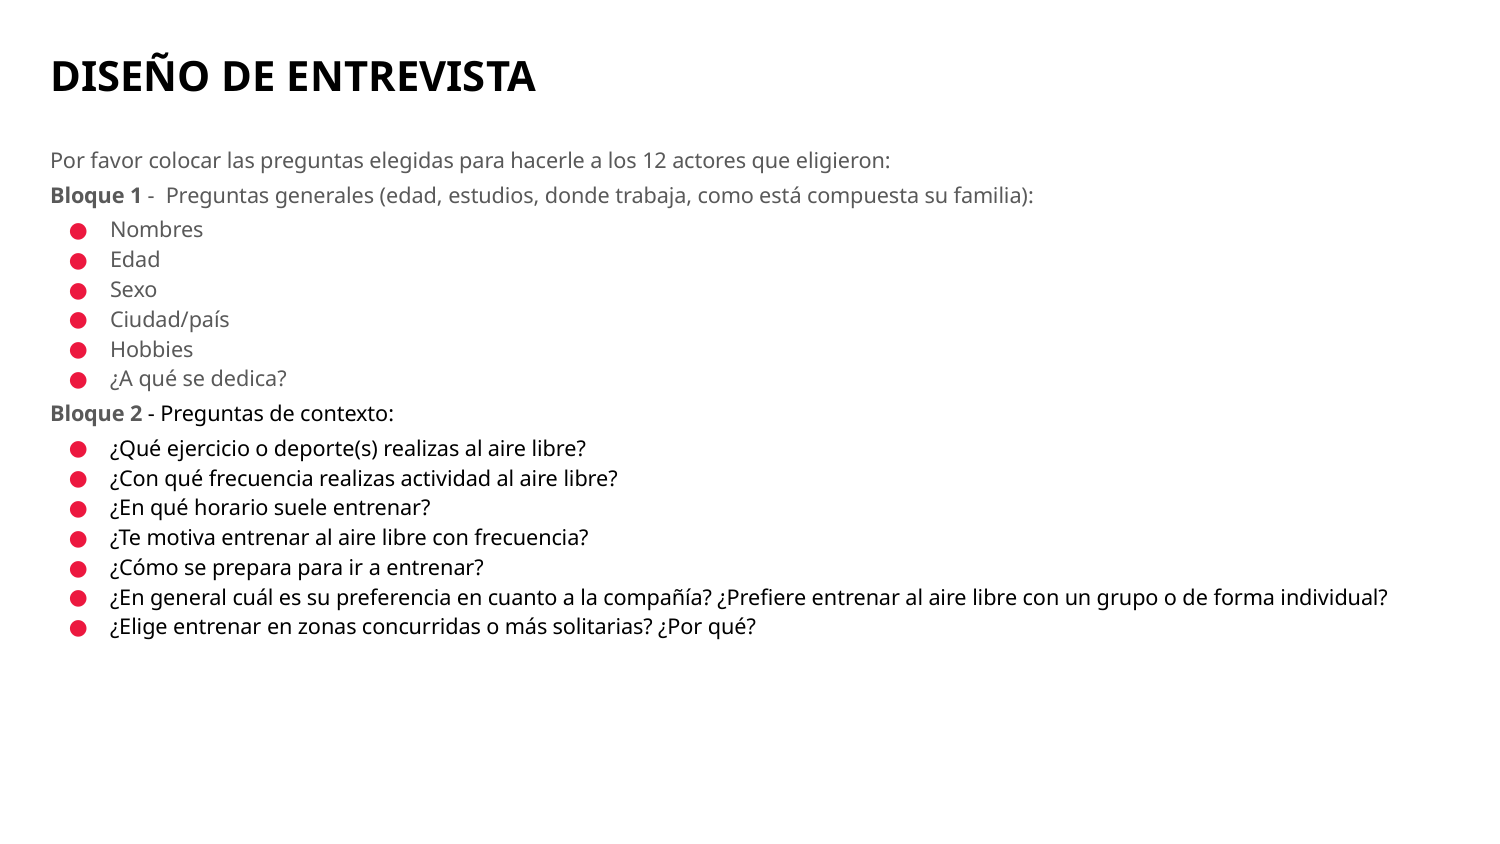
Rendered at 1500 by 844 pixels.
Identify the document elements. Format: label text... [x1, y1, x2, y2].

title DISEÑO DE ENTREVISTA [34, 34, 1433, 128]
list Por favor colocar las preguntas elegidas para hacerle a los 12 actores que eligieron: Bloque 1 - Preguntas generales (edad, estudios, donde trabaja, como está compuesta su familia): Nombres Edad Sexo Ciudad/país Hobbies ¿A qué se dedica? Bloque 2 - Preguntas de contexto: ¿Qué ejercicio o deporte(s) realizas al aire libre? ¿Con qué frecuencia realizas actividad al aire libre? ¿En qué horario suele entrenar? ¿Te motiva entrenar al aire libre con frecuencia? ¿Cómo se prepara para ir a entrenar? ¿En general cuál es su preferencia en cuanto a la compañía? ¿Prefiere entrenar al aire libre con un grupo o de forma individual? ¿Elige entrenar en zonas concurridas o más solitarias? ¿Por qué? [34, 128, 1433, 659]
